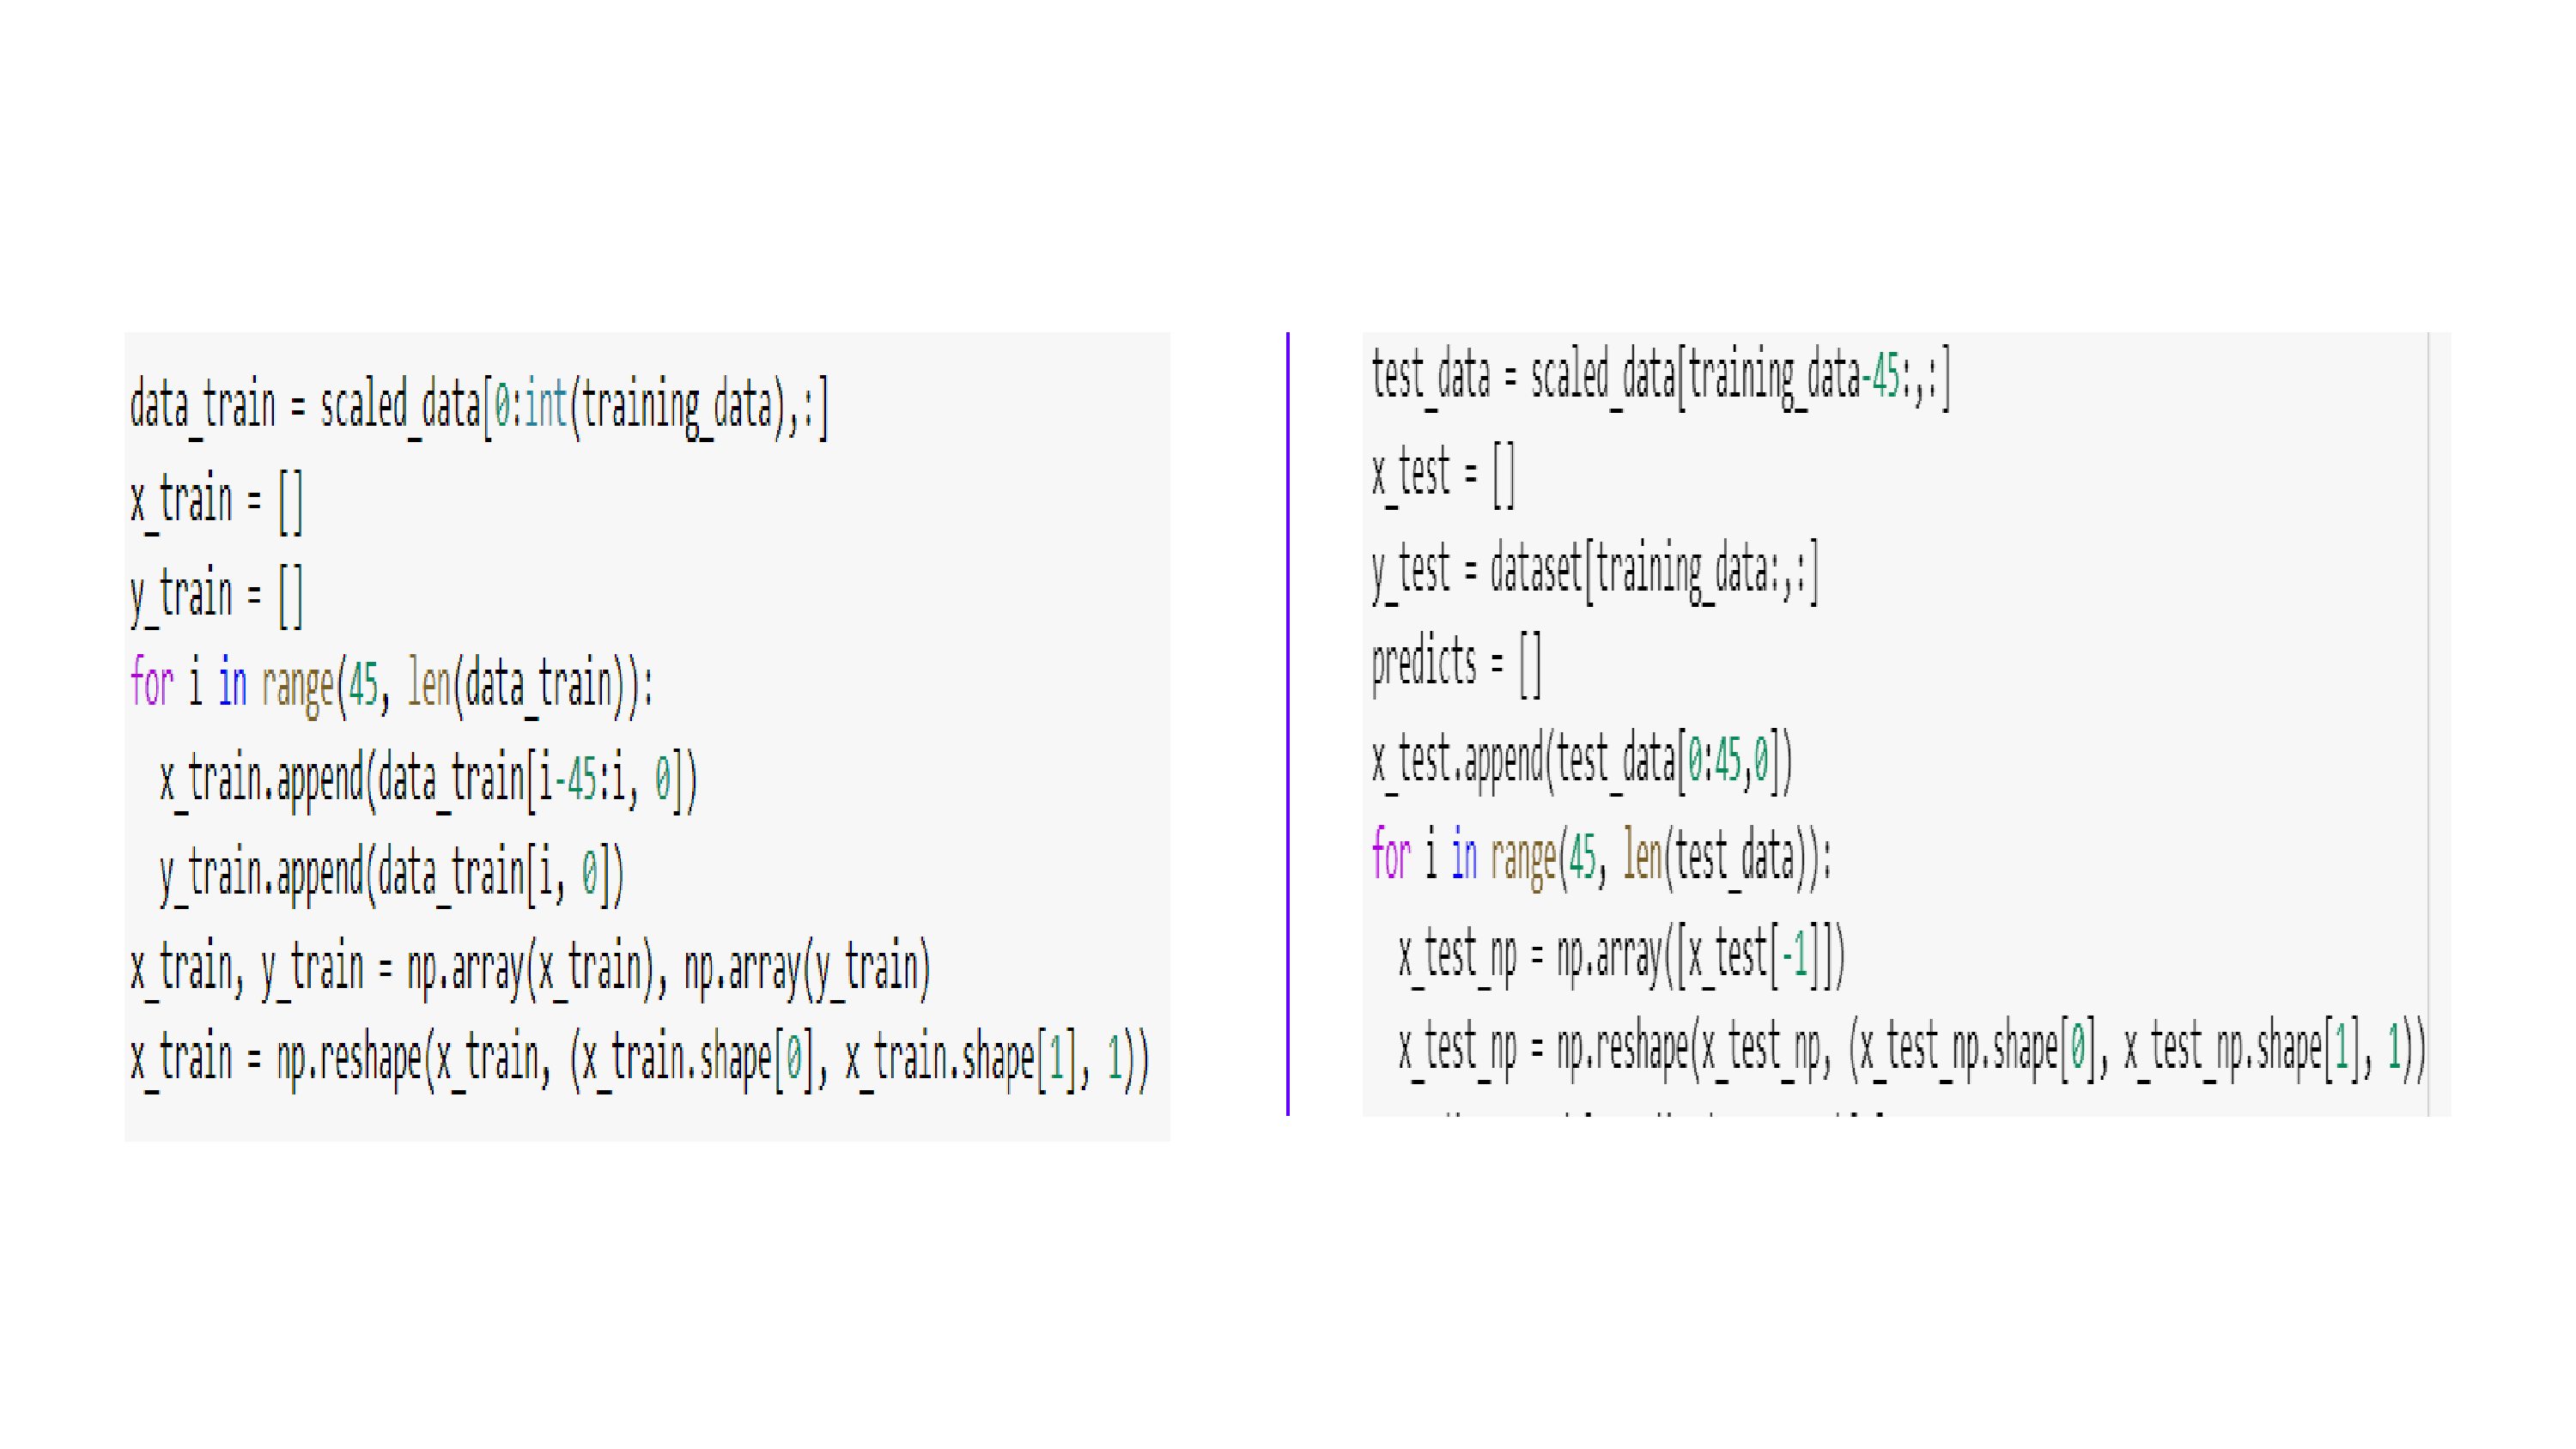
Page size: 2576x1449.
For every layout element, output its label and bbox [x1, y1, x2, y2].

picture [1363, 332, 2451, 1117]
picture [125, 332, 1170, 1142]
